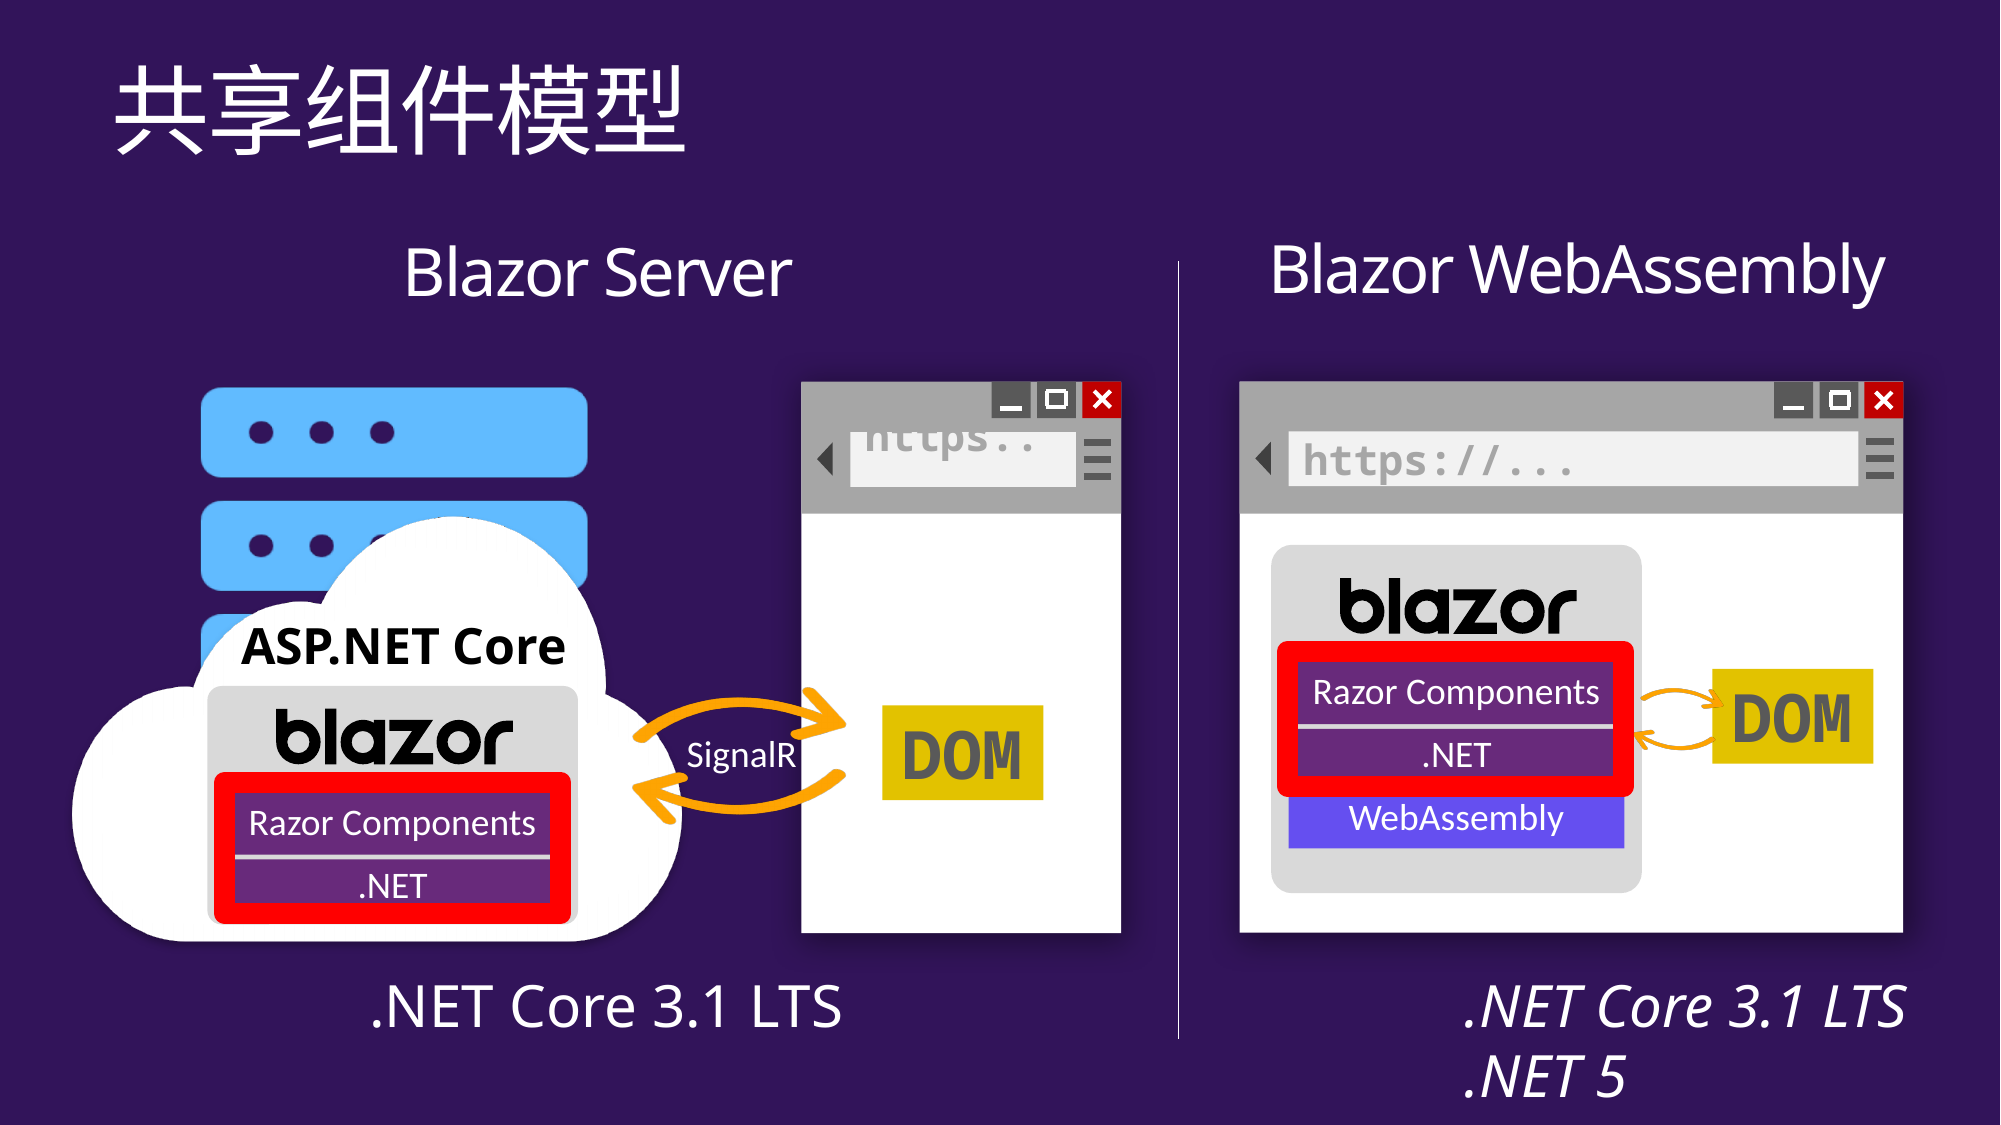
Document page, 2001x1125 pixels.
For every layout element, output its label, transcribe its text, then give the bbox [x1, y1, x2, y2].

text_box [800, 381, 1122, 934]
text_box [207, 685, 579, 925]
picture [660, 596, 817, 915]
text_box .NET Core 3.1 LTS [369, 969, 844, 1040]
text_box .NET Core 3.1 LTS .NET 5 [1465, 969, 1908, 1110]
picture [1642, 650, 1713, 788]
picture [104, 324, 685, 500]
text_box Blazor WebAssembly [1238, 211, 1917, 332]
text_box Blazor Server [372, 214, 824, 335]
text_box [1270, 544, 1643, 894]
title 共享组件模型 [87, 47, 2000, 196]
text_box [72, 500, 689, 960]
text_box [1239, 381, 1904, 933]
